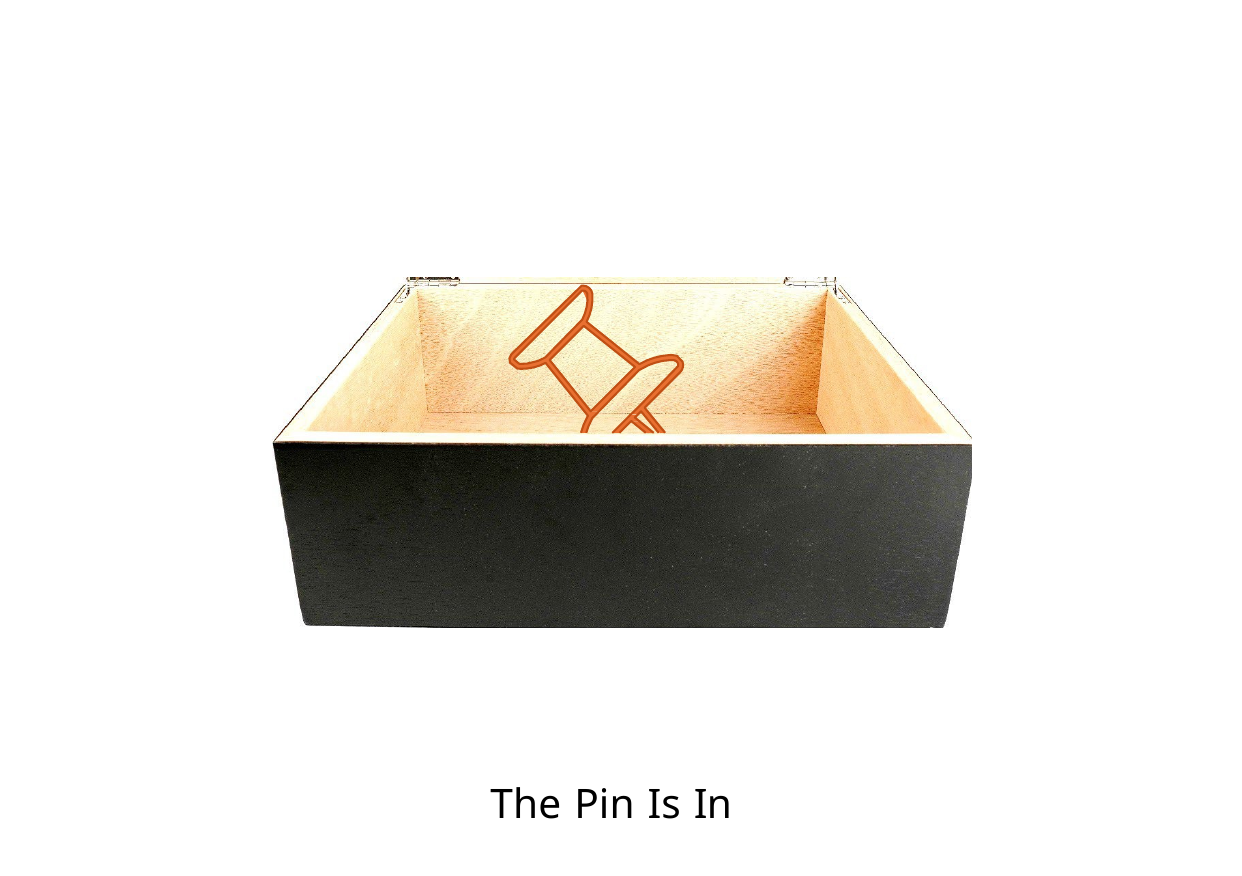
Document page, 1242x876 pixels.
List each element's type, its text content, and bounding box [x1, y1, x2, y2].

text_box The Pin Is In [488, 775, 742, 827]
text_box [272, 277, 973, 629]
